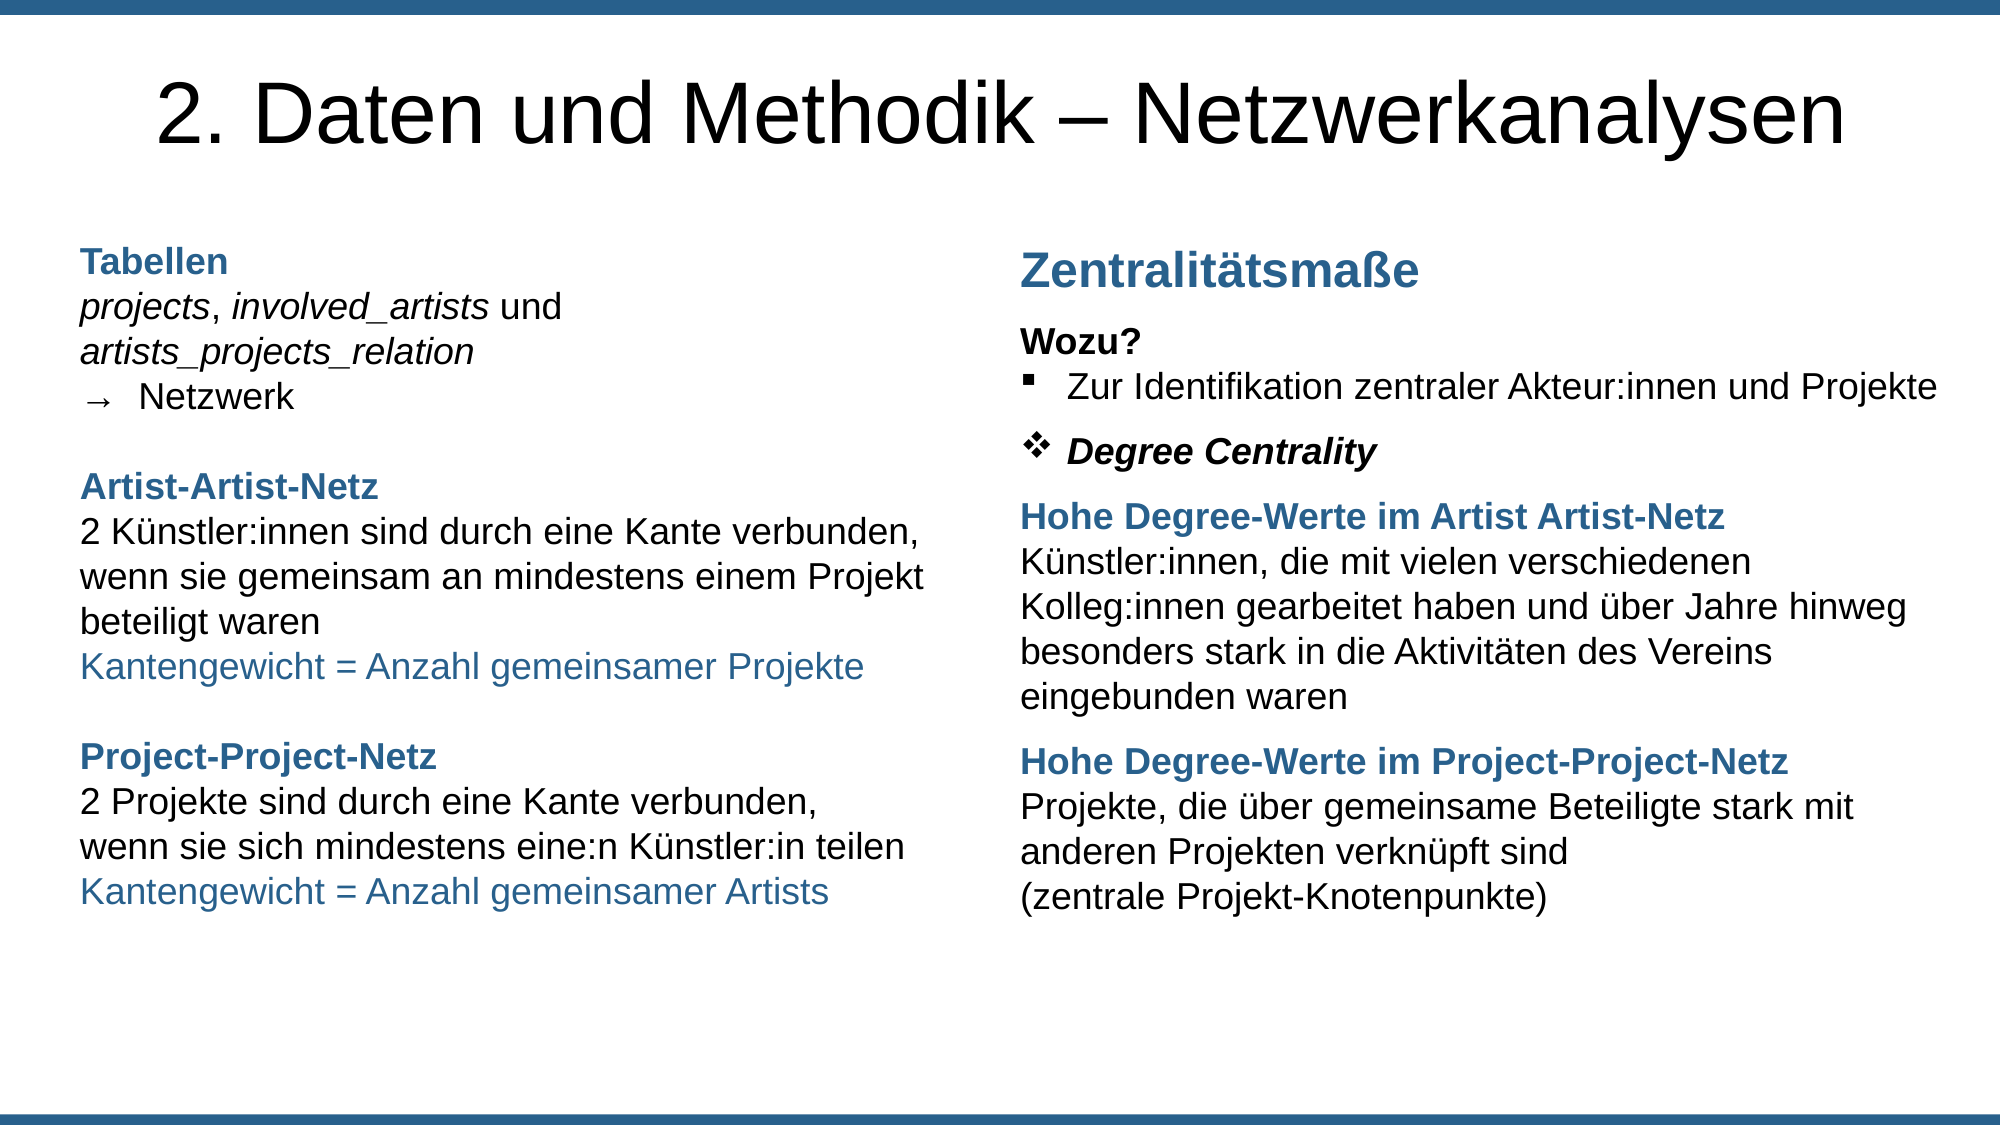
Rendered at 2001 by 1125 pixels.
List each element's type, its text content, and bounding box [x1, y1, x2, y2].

list 2. Daten und Methodik – Netzwerkanalysen [53, 55, 1952, 175]
text_box Tabellen projects, involved_artists und artists_projects_relation → Netzwerk Artist-Artist-Netz 2 Künstler:innen sind durch eine Kante verbunden, wenn sie gemeinsam an mindestens einem Projekt beteiligt waren Kantengewicht = Anzahl gemeinsamer Projekte Project-Project-Netz 2 Projekte sind durch eine Kante verbunden, wenn sie sich mindestens eine:n Künstler:in teilen Kantengewicht = Anzahl gemeinsamer Artists [65, 229, 1000, 920]
text_box Zentralitätsmaße Wozu? Zur Identifikation zentraler Akteur:innen und Projekte Degree Centrality Hohe Degree-Werte im Artist Artist-Netz Künstler:innen, die mit vielen verschiedenen Kolleg:innen gearbeitet haben und über Jahre hinweg besonders stark in die Aktivitäten des Vereins eingebunden waren Hohe Degree-Werte im Project-Project-Netz Projekte, die über gemeinsame Beteiligte stark mit anderen Projekten verknüpft sind (zentrale Projekt-Knotenpunkte) [1005, 229, 1973, 925]
